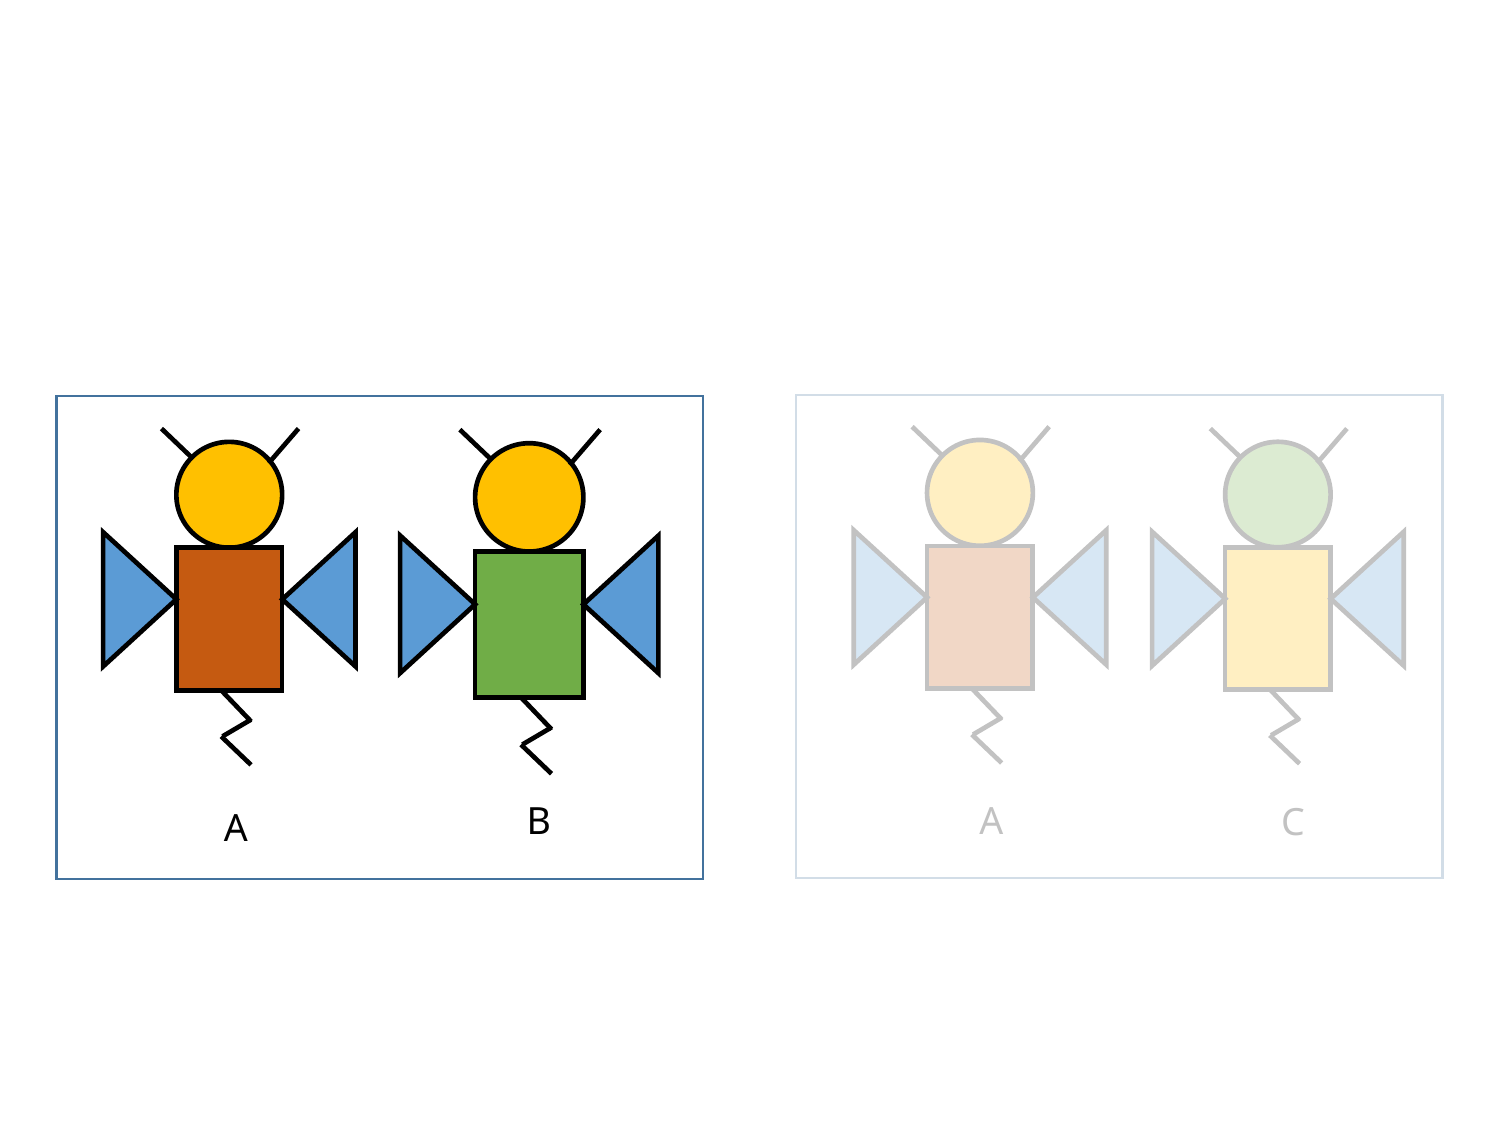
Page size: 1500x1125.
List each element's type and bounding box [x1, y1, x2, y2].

text_box [400, 429, 659, 774]
text_box [853, 426, 1107, 763]
text_box [1152, 428, 1404, 764]
text_box [103, 428, 356, 765]
text_box [744, 268, 1500, 981]
text_box [55, 395, 704, 880]
